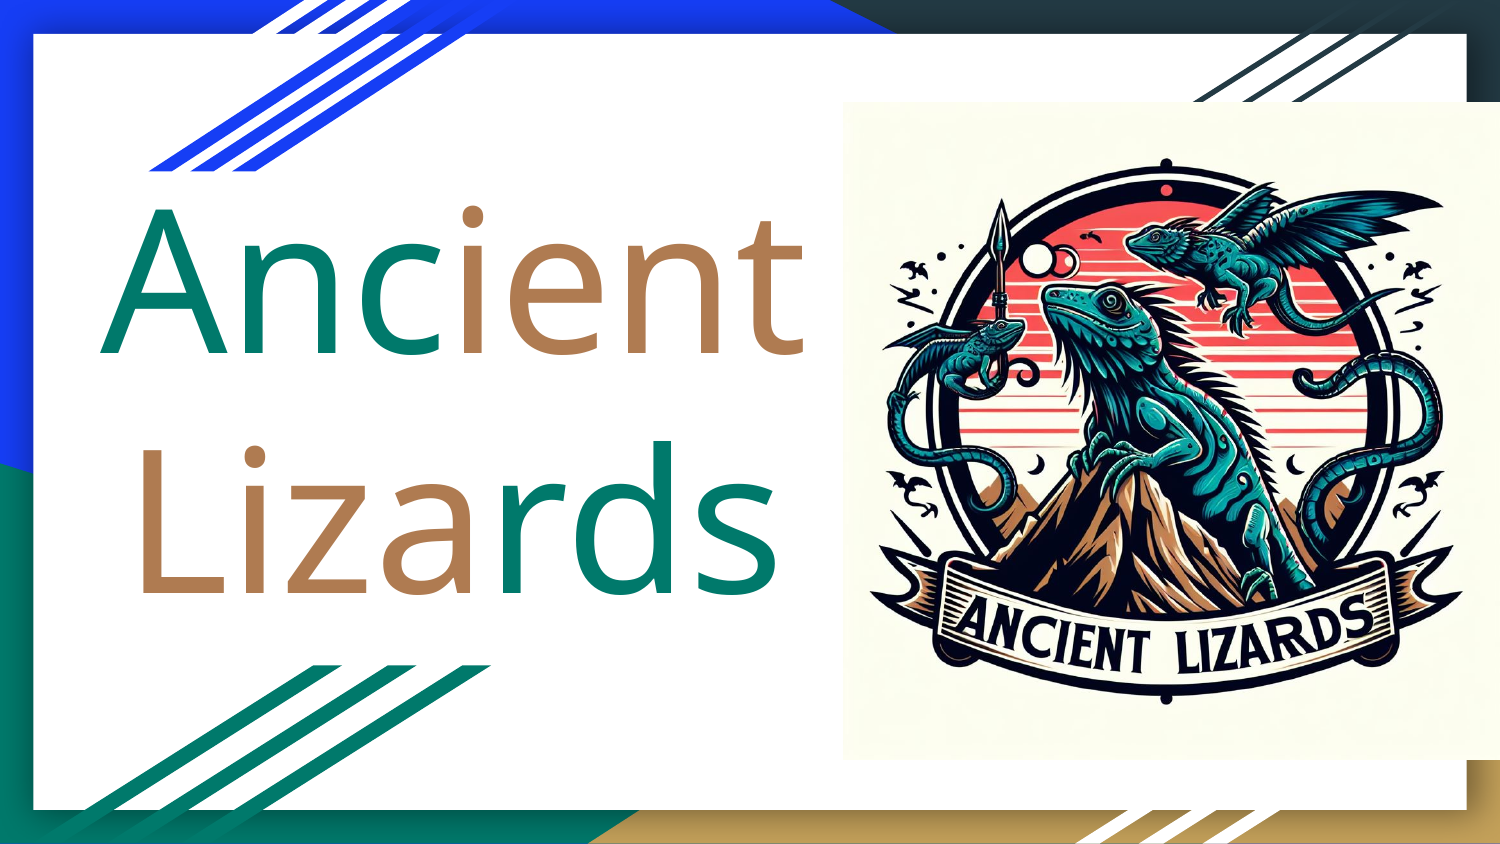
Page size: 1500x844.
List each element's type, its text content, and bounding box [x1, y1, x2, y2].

picture [842, 102, 1500, 761]
title Ancient Lizards [32, 151, 837, 635]
